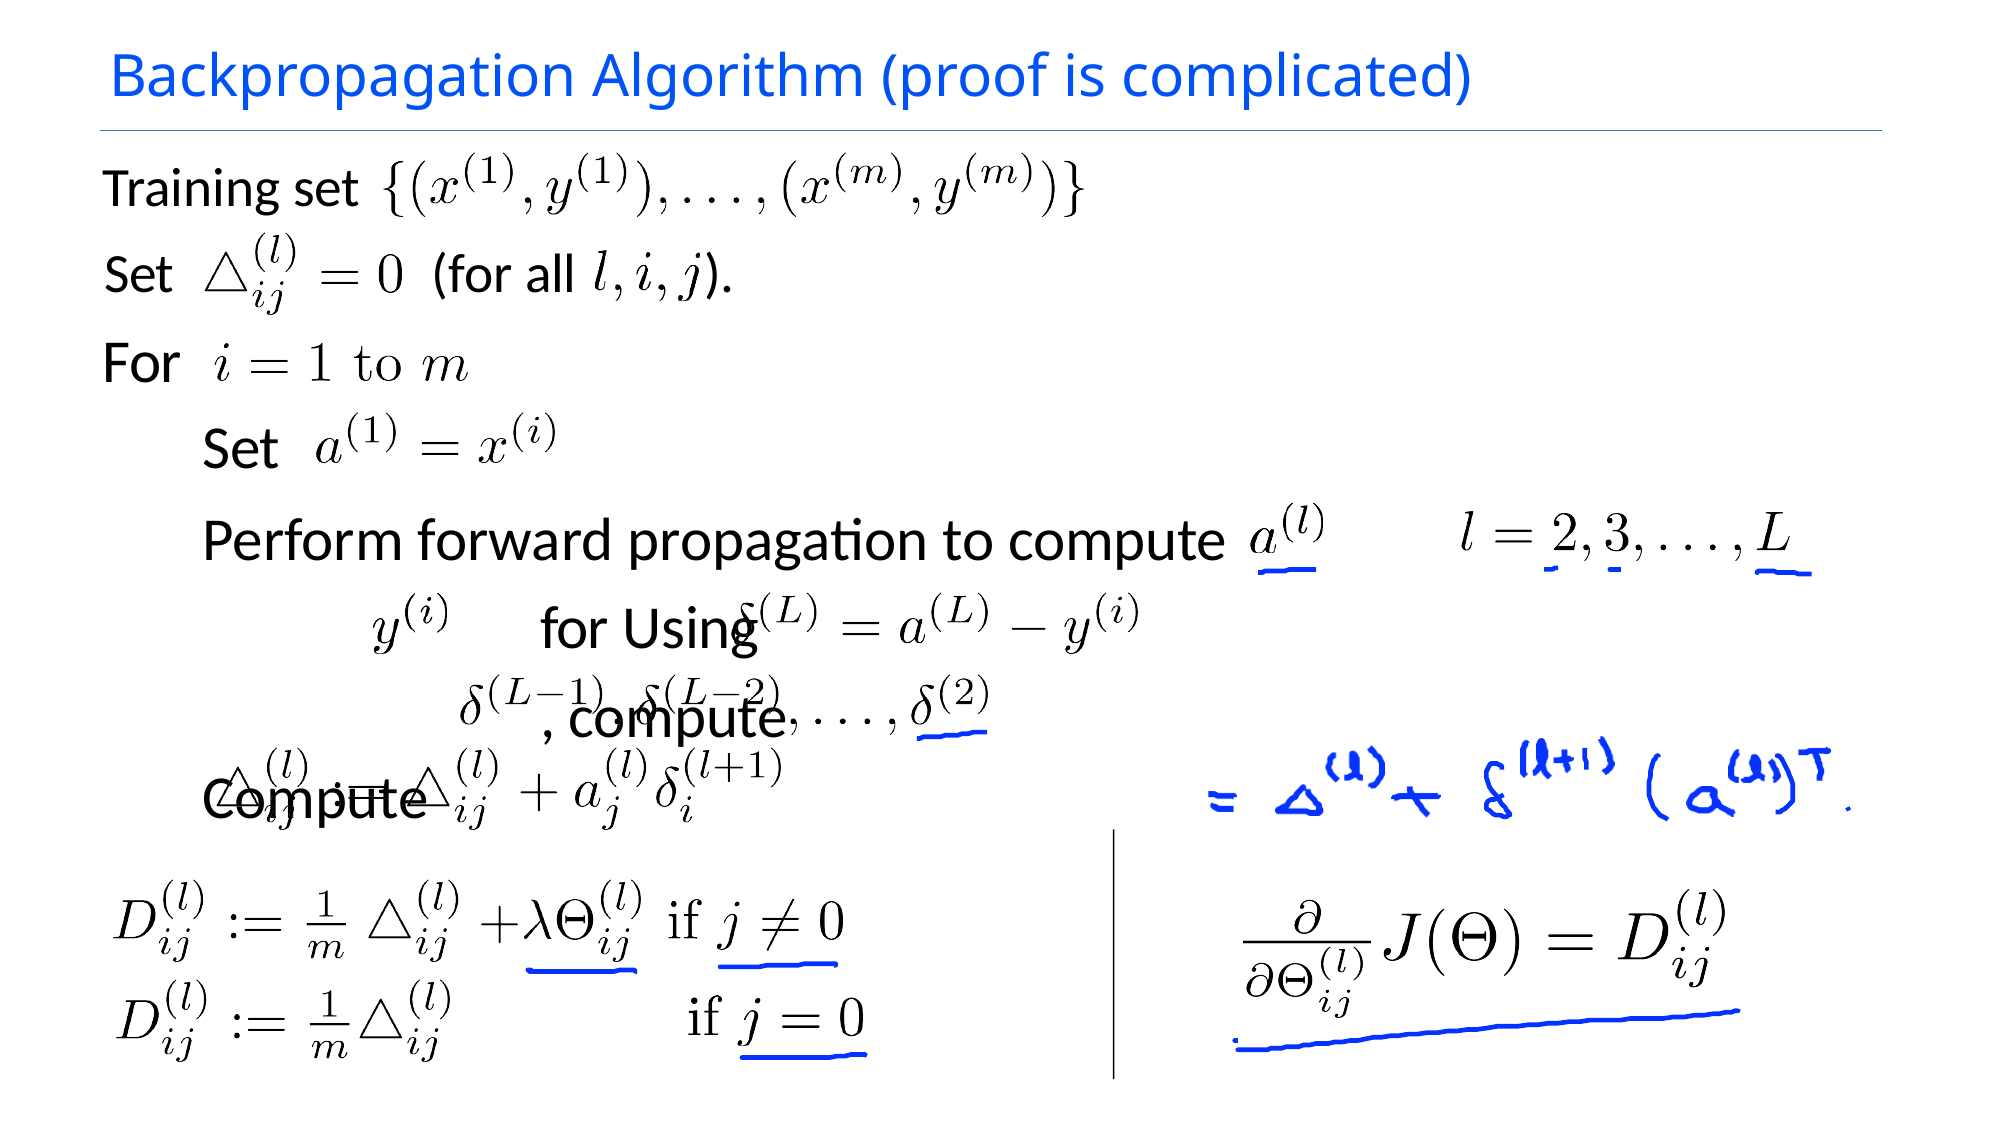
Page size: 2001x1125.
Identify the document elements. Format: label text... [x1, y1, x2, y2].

title Backpropagation Algorithm (proof is complicated) [94, 24, 1888, 130]
picture [1204, 791, 1237, 813]
picture [383, 152, 1084, 217]
picture [594, 251, 700, 302]
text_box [1234, 888, 1742, 1053]
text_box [1461, 511, 1815, 578]
picture [1250, 502, 1323, 553]
text_box Training set Set (for all ). For Set Perform forward propagation to compute for Using , compute Compute [99, 131, 1439, 831]
picture [204, 232, 402, 315]
picture [214, 343, 468, 381]
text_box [1483, 736, 1615, 820]
text_box [1648, 755, 1668, 820]
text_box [1275, 744, 1441, 819]
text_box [113, 412, 1138, 1080]
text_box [1686, 746, 1831, 817]
